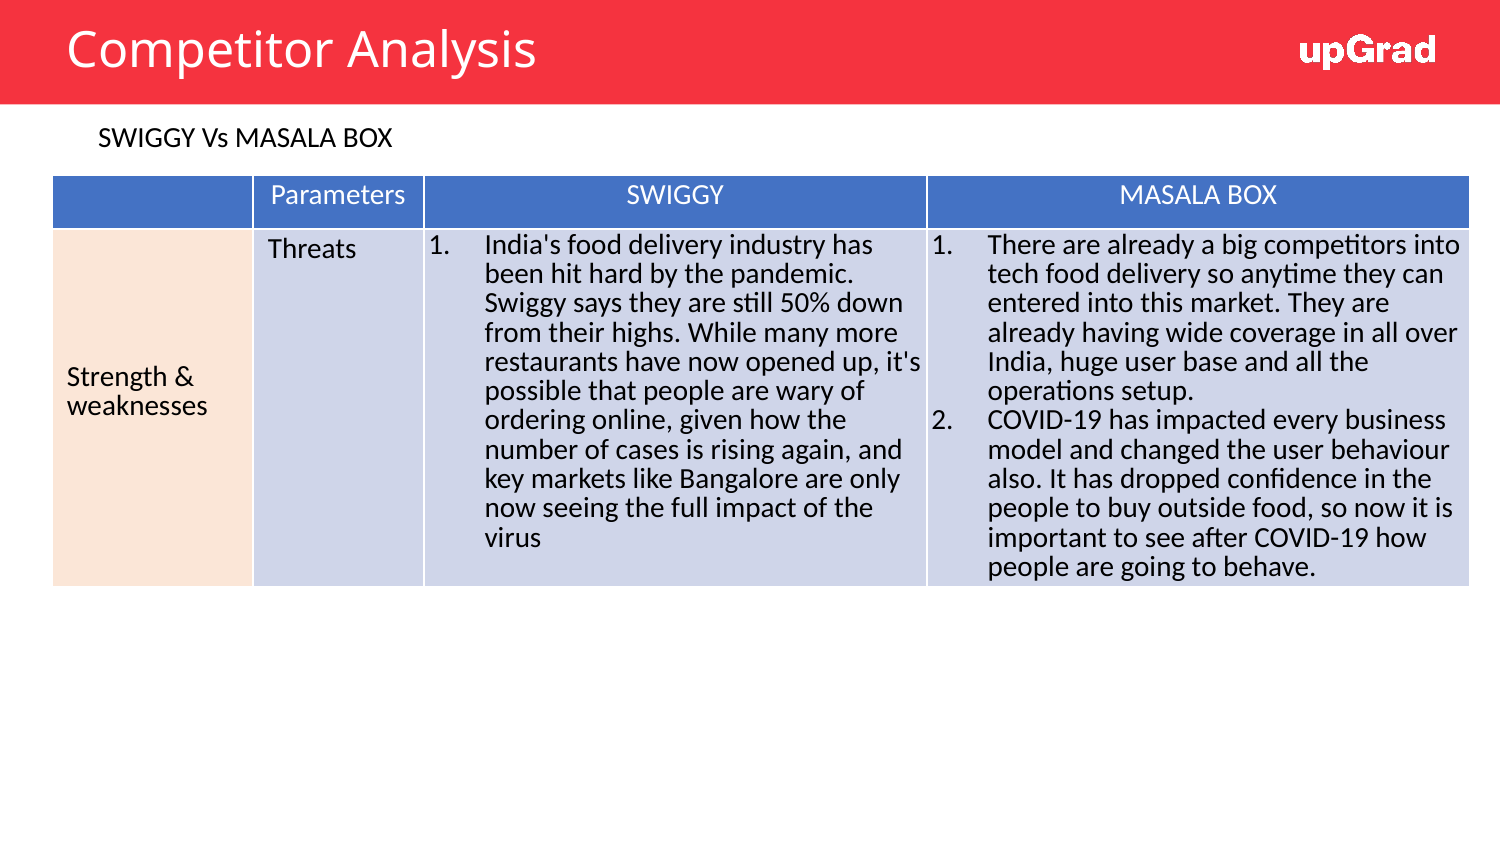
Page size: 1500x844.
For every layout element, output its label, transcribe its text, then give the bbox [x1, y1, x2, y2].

table_cell Threats [254, 230, 423, 586]
table_header SWIGGY [425, 176, 926, 228]
table_cell There are already a big competitors into tech food delivery so anytime they can entered into this market. They are already having wide coverage in all over India, huge user base and all the operations setup. COVID-19 has impacted every business model and changed the user behaviour also. It has dropped confidence in the people to buy outside food, so now it is important to see after COVID-19 how people are going to behave. [928, 230, 1469, 586]
text_box SWIGGY Vs MASALA BOX [83, 110, 408, 161]
table_header Parameters [254, 176, 423, 228]
title Competitor Analysis [51, 20, 1223, 83]
table_cell Strength & weaknesses [53, 230, 252, 586]
table_cell India's food delivery industry has been hit hard by the pandemic. Swiggy says they are still 50% down from their highs. While many more restaurants have now opened up, it's possible that people are wary of ordering online, given how the number of cases is rising again, and key markets like Bangalore are only now seeing the full impact of the virus [425, 230, 926, 586]
picture [1300, 34, 1435, 70]
table_header MASALA BOX [928, 176, 1469, 228]
table_header [53, 176, 252, 228]
